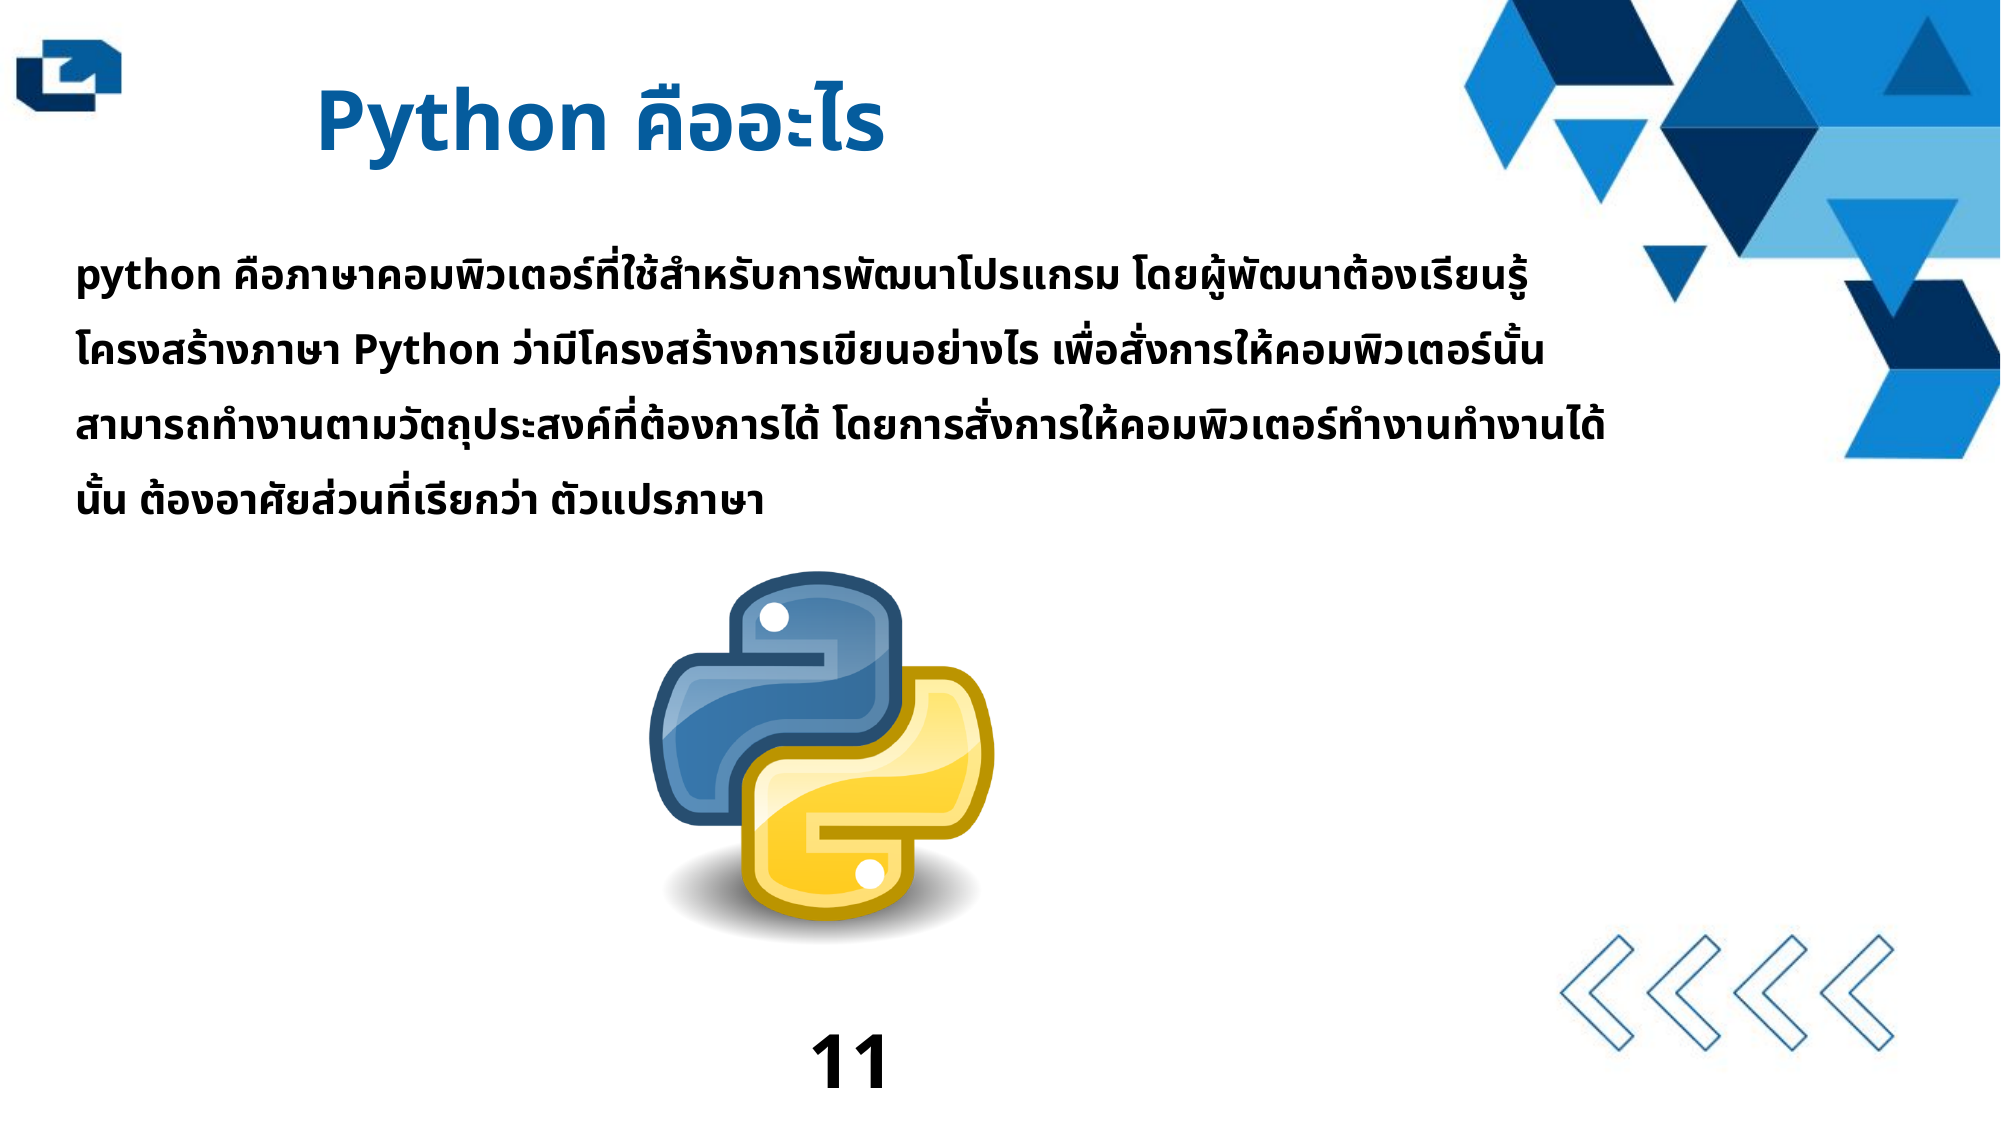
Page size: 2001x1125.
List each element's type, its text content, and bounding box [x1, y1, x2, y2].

picture [0, 0, 2001, 1125]
slide_number 11 [626, 1035, 1077, 1096]
text_box python คือภาษาคอมพิวเตอร์ที่ใช้สำหรับการพัฒนาโปรแกรม โดยผู้พัฒนาต้องเรียนรู้โครงสร้างภาษา Python ว่ามีโครงสร้างการเขียนอย่างไร เพื่อสั่งการให้คอมพิวเตอร์นั้นสามารถทำงานตามวัตถุประสงค์ที่ต้องการได้ โดยการสั่งการให้คอมพิวเตอร์ทำงานทำงานได้นั้น ต้องอาศัยส่วนที่เรียกว่า ตัวแปรภาษา [60, 215, 1659, 628]
text_box Python คืออะไร [299, 60, 1775, 175]
